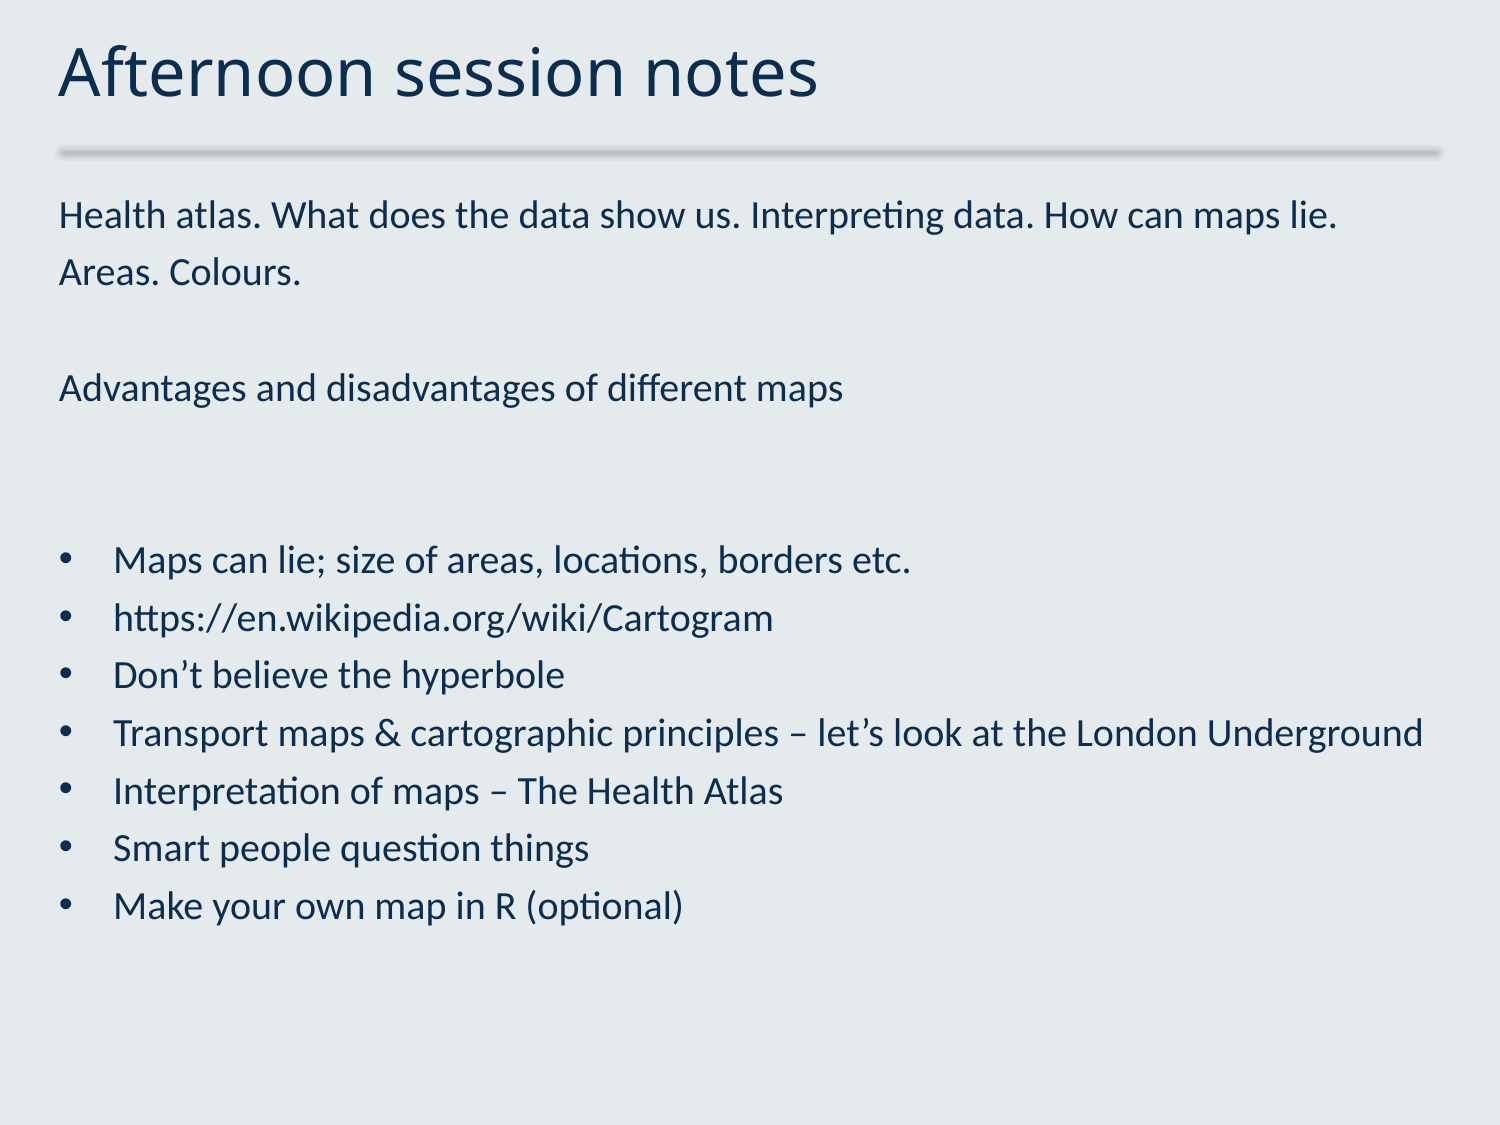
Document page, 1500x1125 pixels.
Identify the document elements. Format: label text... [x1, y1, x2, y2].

title Afternoon session notes [59, 29, 1441, 148]
list Health atlas. What does the data show us. Interpreting data. How can maps lie. Areas. Colours. Advantages and disadvantages of different maps Maps can lie; size of areas, locations, borders etc. https://en.wikipedia.org/wiki/Cartogram Don’t believe the hyperbole Transport maps & cartographic principles – let’s look at the London Underground Interpretation of maps – The Health Atlas Smart people question things Make your own map in R (optional) [59, 178, 1441, 976]
